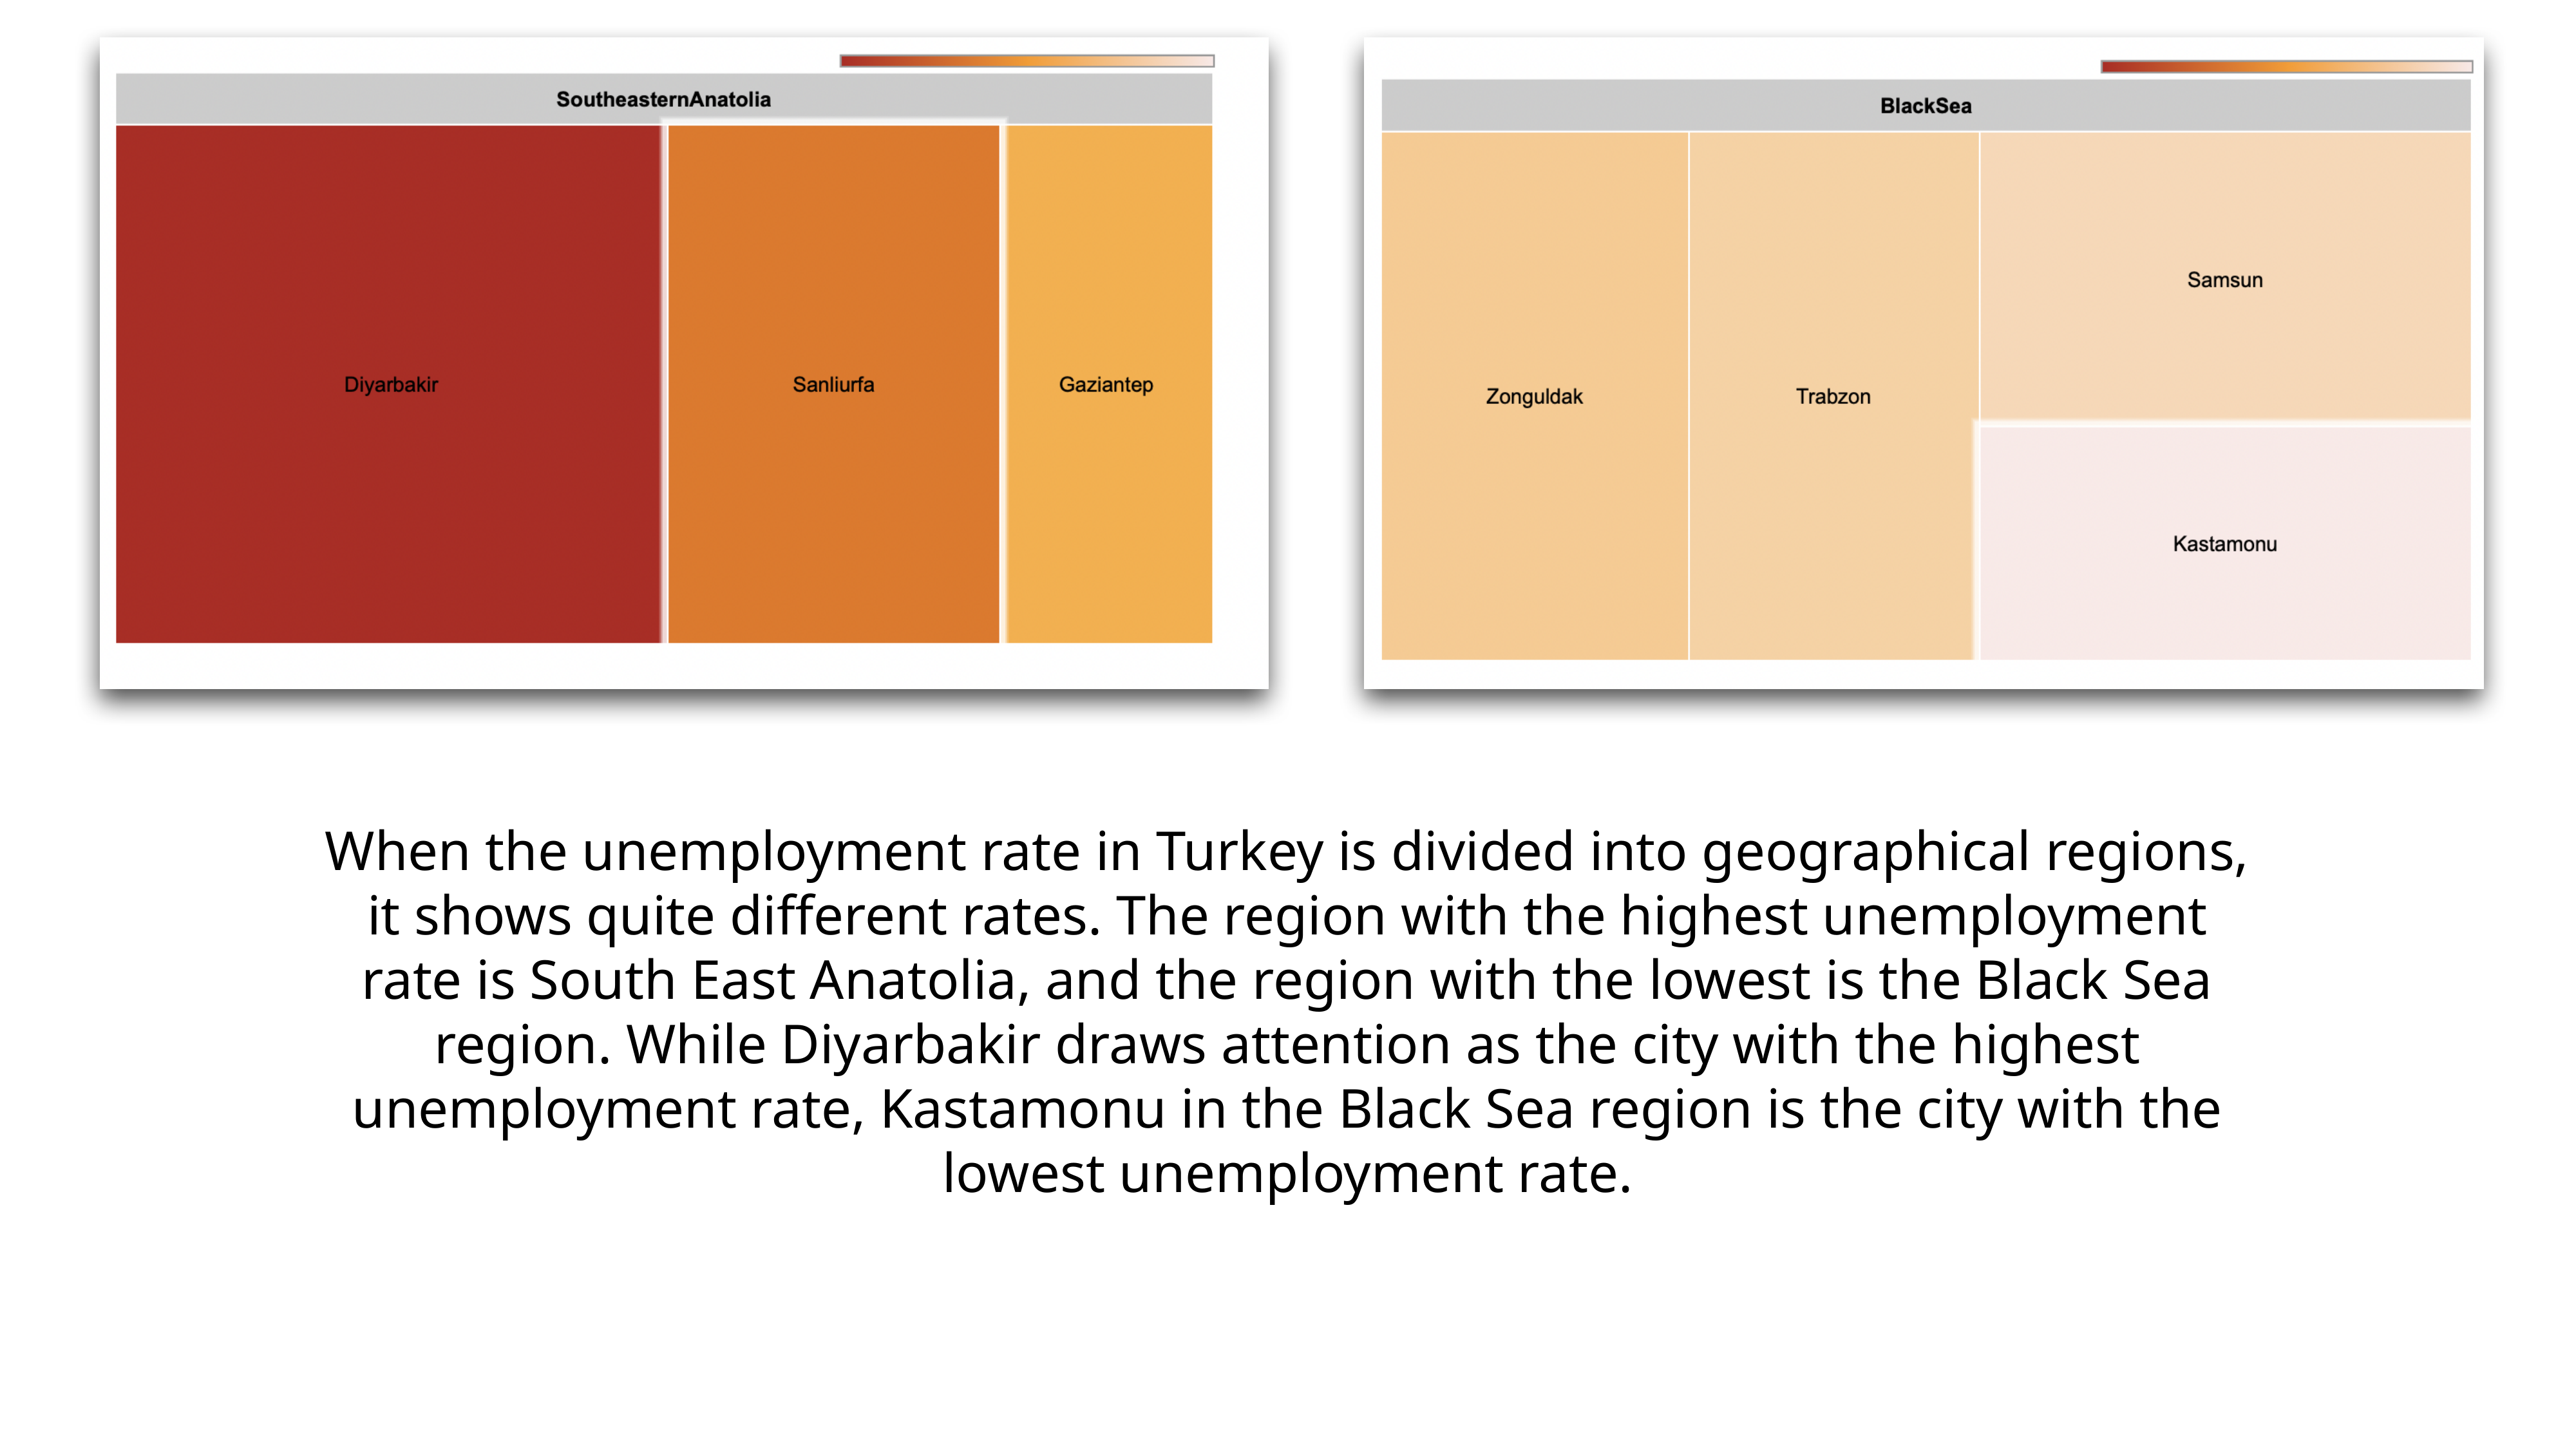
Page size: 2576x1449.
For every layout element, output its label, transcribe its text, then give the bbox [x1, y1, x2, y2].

picture [1364, 37, 2485, 689]
text_box When the unemployment rate in Turkey is divided into geographical regions, it shows quite different rates. The region with the highest unemployment rate is South East Anatolia, and the region with the lowest is the Black Sea region. While Diyarbakir draws attention as the city with the highest unemployment rate, Kastamonu in the Black Sea region is the city with the lowest unemployment rate. [317, 811, 2259, 1209]
picture [100, 37, 1269, 689]
